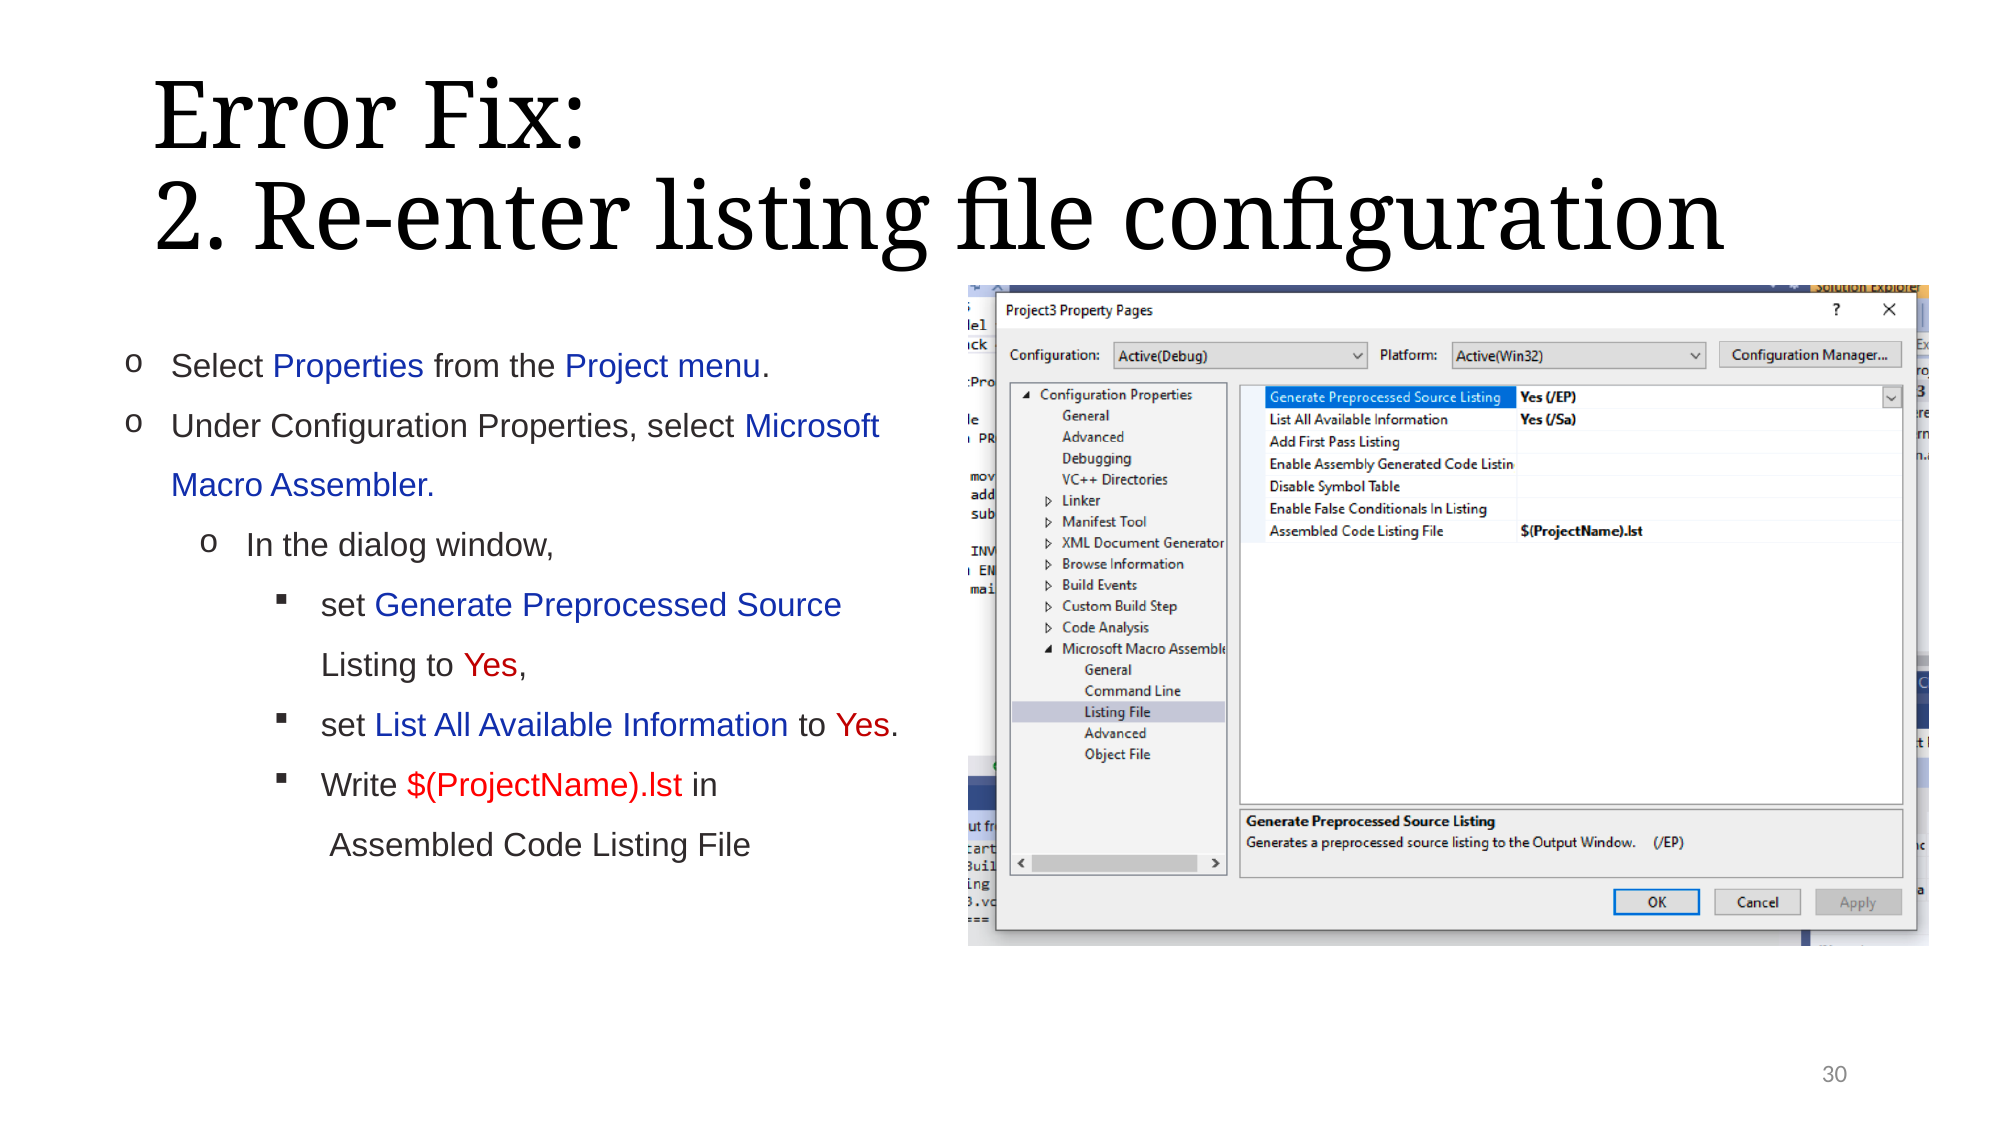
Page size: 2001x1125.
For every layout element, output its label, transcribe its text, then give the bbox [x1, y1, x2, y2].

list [968, 285, 1929, 946]
slide_number 30 [1412, 1042, 1863, 1103]
text_box Select Properties from the Project menu. Under Configuration Properties, select Microsoft Macro Assembler. In the dialog window, set Generate Preprocessed Source Listing to Yes, set List All Available Information to Yes. Write $(ProjectName).lst in Assembled Code Listing File [109, 316, 917, 871]
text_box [1046, 627, 1269, 673]
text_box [1031, 699, 1199, 732]
title Error Fix: 2. Re-enter listing file configuration [137, 59, 1863, 278]
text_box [1509, 376, 1722, 439]
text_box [1503, 507, 1727, 557]
